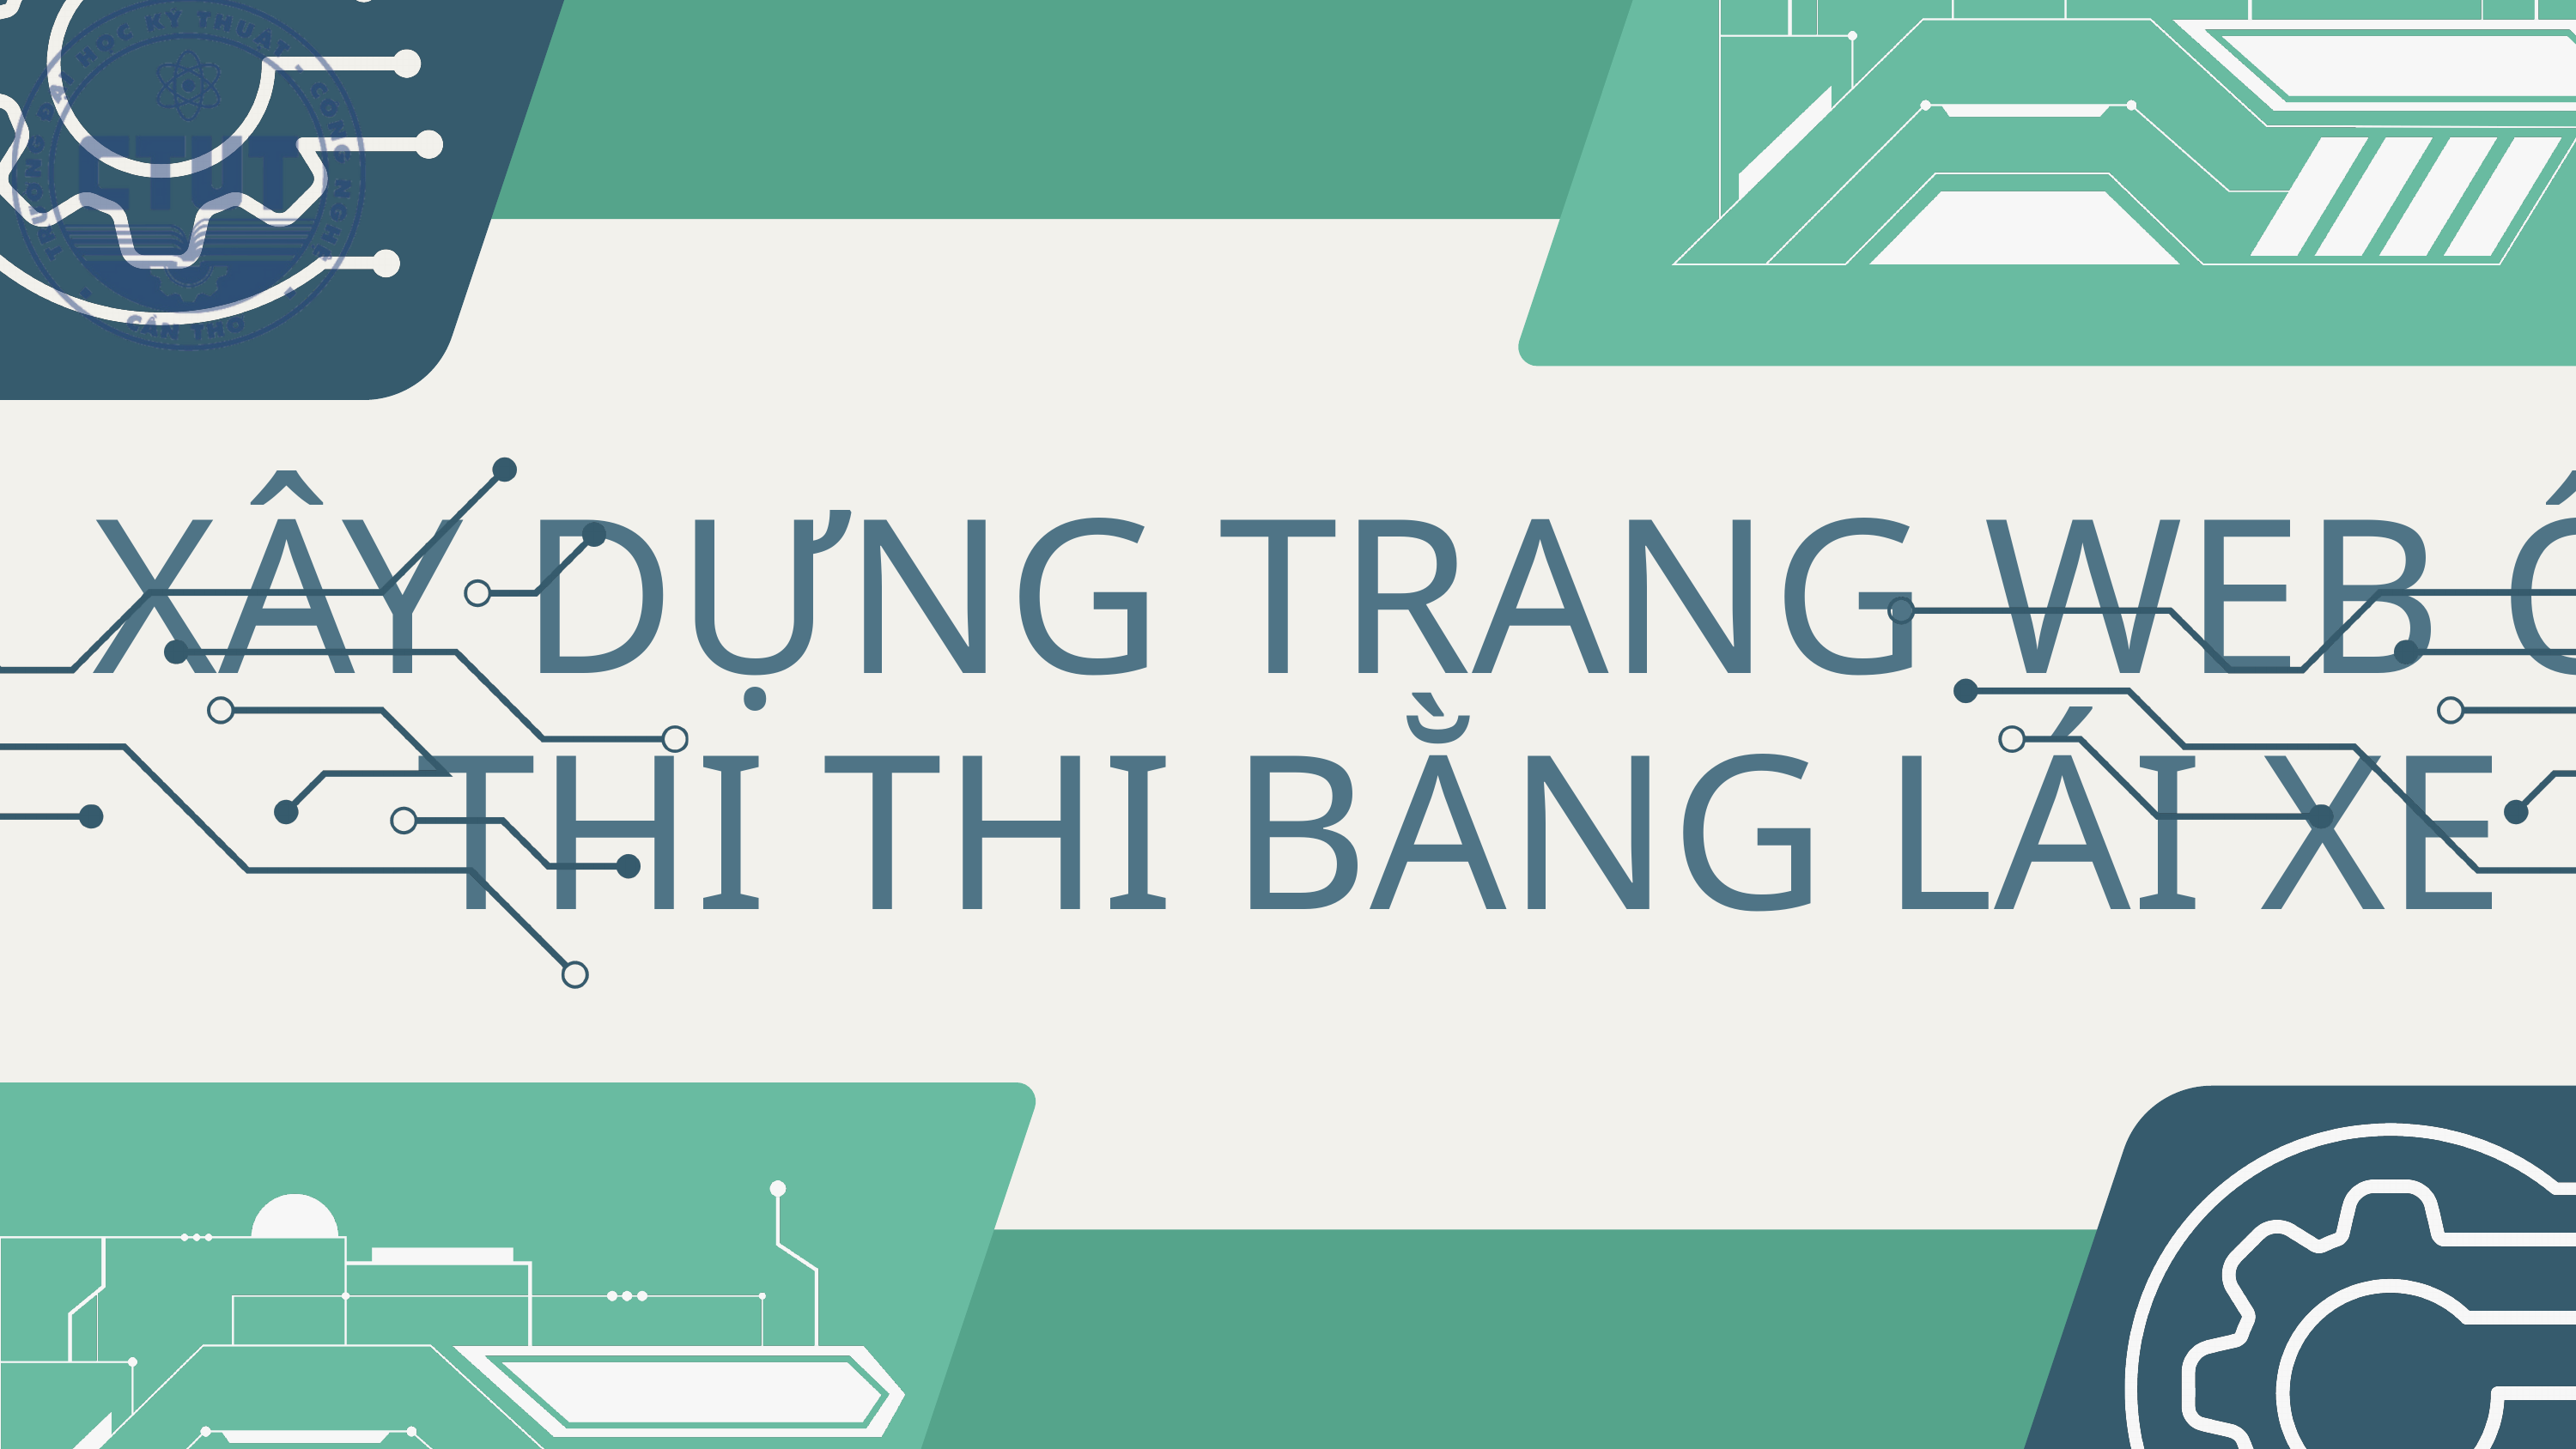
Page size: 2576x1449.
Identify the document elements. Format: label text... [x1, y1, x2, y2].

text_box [719, 0, 1504, 220]
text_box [0, 1082, 1044, 1449]
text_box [1050, 1229, 1856, 1449]
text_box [1861, 1085, 2576, 1449]
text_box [0, 0, 715, 401]
text_box XÂY DỰNG TRANG WEB ÔN THI THI BẰNG LÁI XE [689, 480, 1887, 953]
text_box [1510, 0, 2576, 367]
text_box [0, 456, 689, 990]
text_box [1887, 456, 2576, 990]
